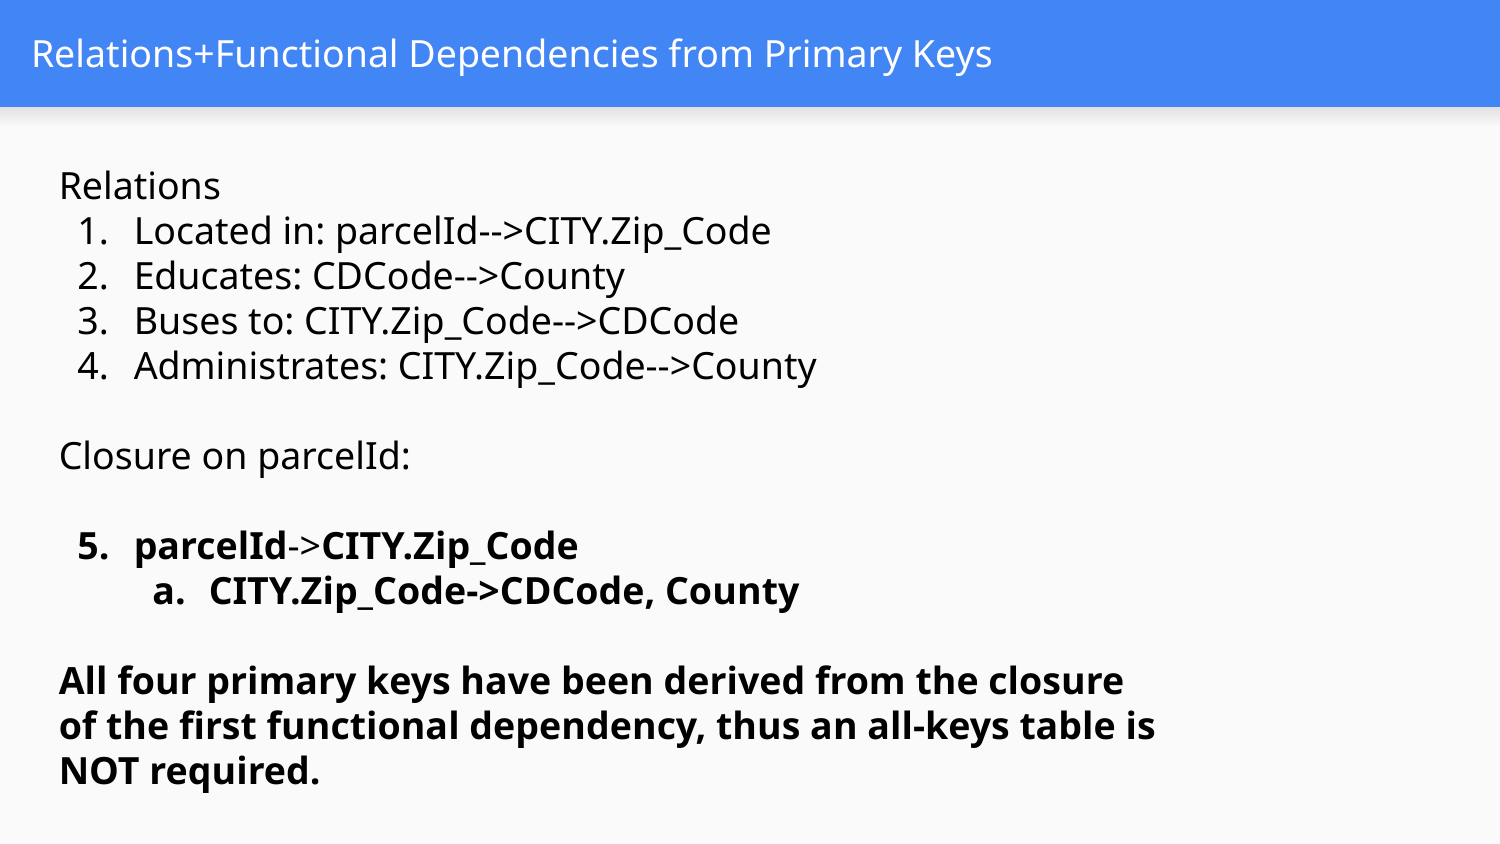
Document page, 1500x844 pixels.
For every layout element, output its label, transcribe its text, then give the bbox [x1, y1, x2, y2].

text_box Relations Located in: parcelId-->CITY.Zip_Code Educates: CDCode-->County Buses to: CITY.Zip_Code-->CDCode Administrates: CITY.Zip_Code-->County Closure on parcelId: parcelId->CITY.Zip_Code CITY.Zip_Code->CDCode, County All four primary keys have been derived from the closure of the first functional dependency, thus an all-keys table is NOT required. [43, 146, 1185, 820]
title Relations+Functional Dependencies from Primary Keys [16, 2, 1464, 102]
